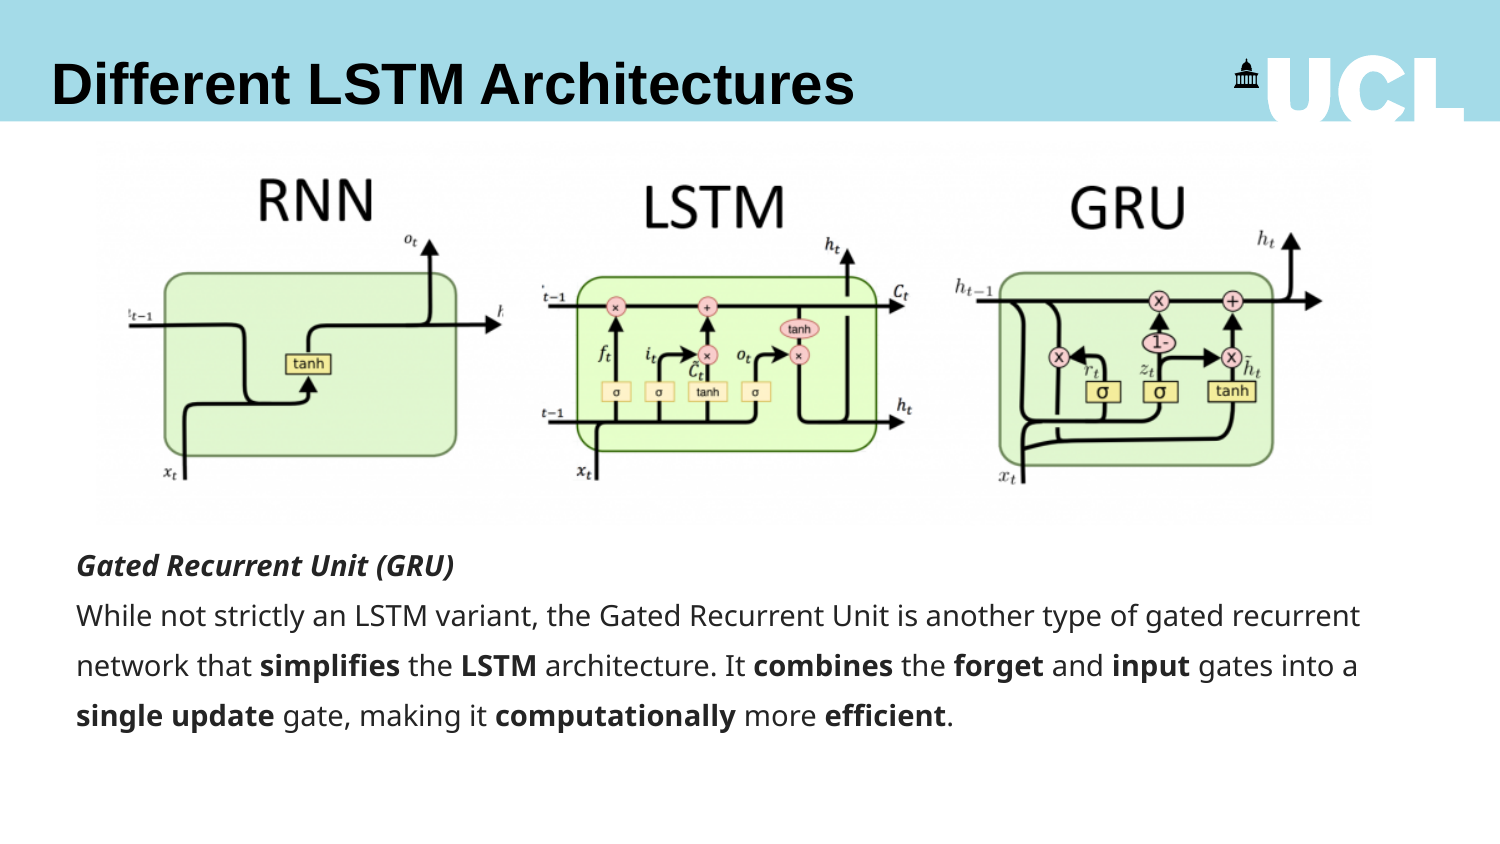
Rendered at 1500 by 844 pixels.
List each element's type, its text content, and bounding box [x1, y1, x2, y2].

text_box Gated Recurrent Unit (GRU) While not strictly an LSTM variant, the Gated Recurrent Unit is another type of gated recurrent network that simplifies the LSTM architecture. It combines the forget and input gates into a single update gate, making it computationally more efficient. [61, 525, 1404, 741]
list Different LSTM Architectures [35, 35, 1142, 84]
picture [96, 141, 1372, 526]
picture [1234, 58, 1259, 88]
